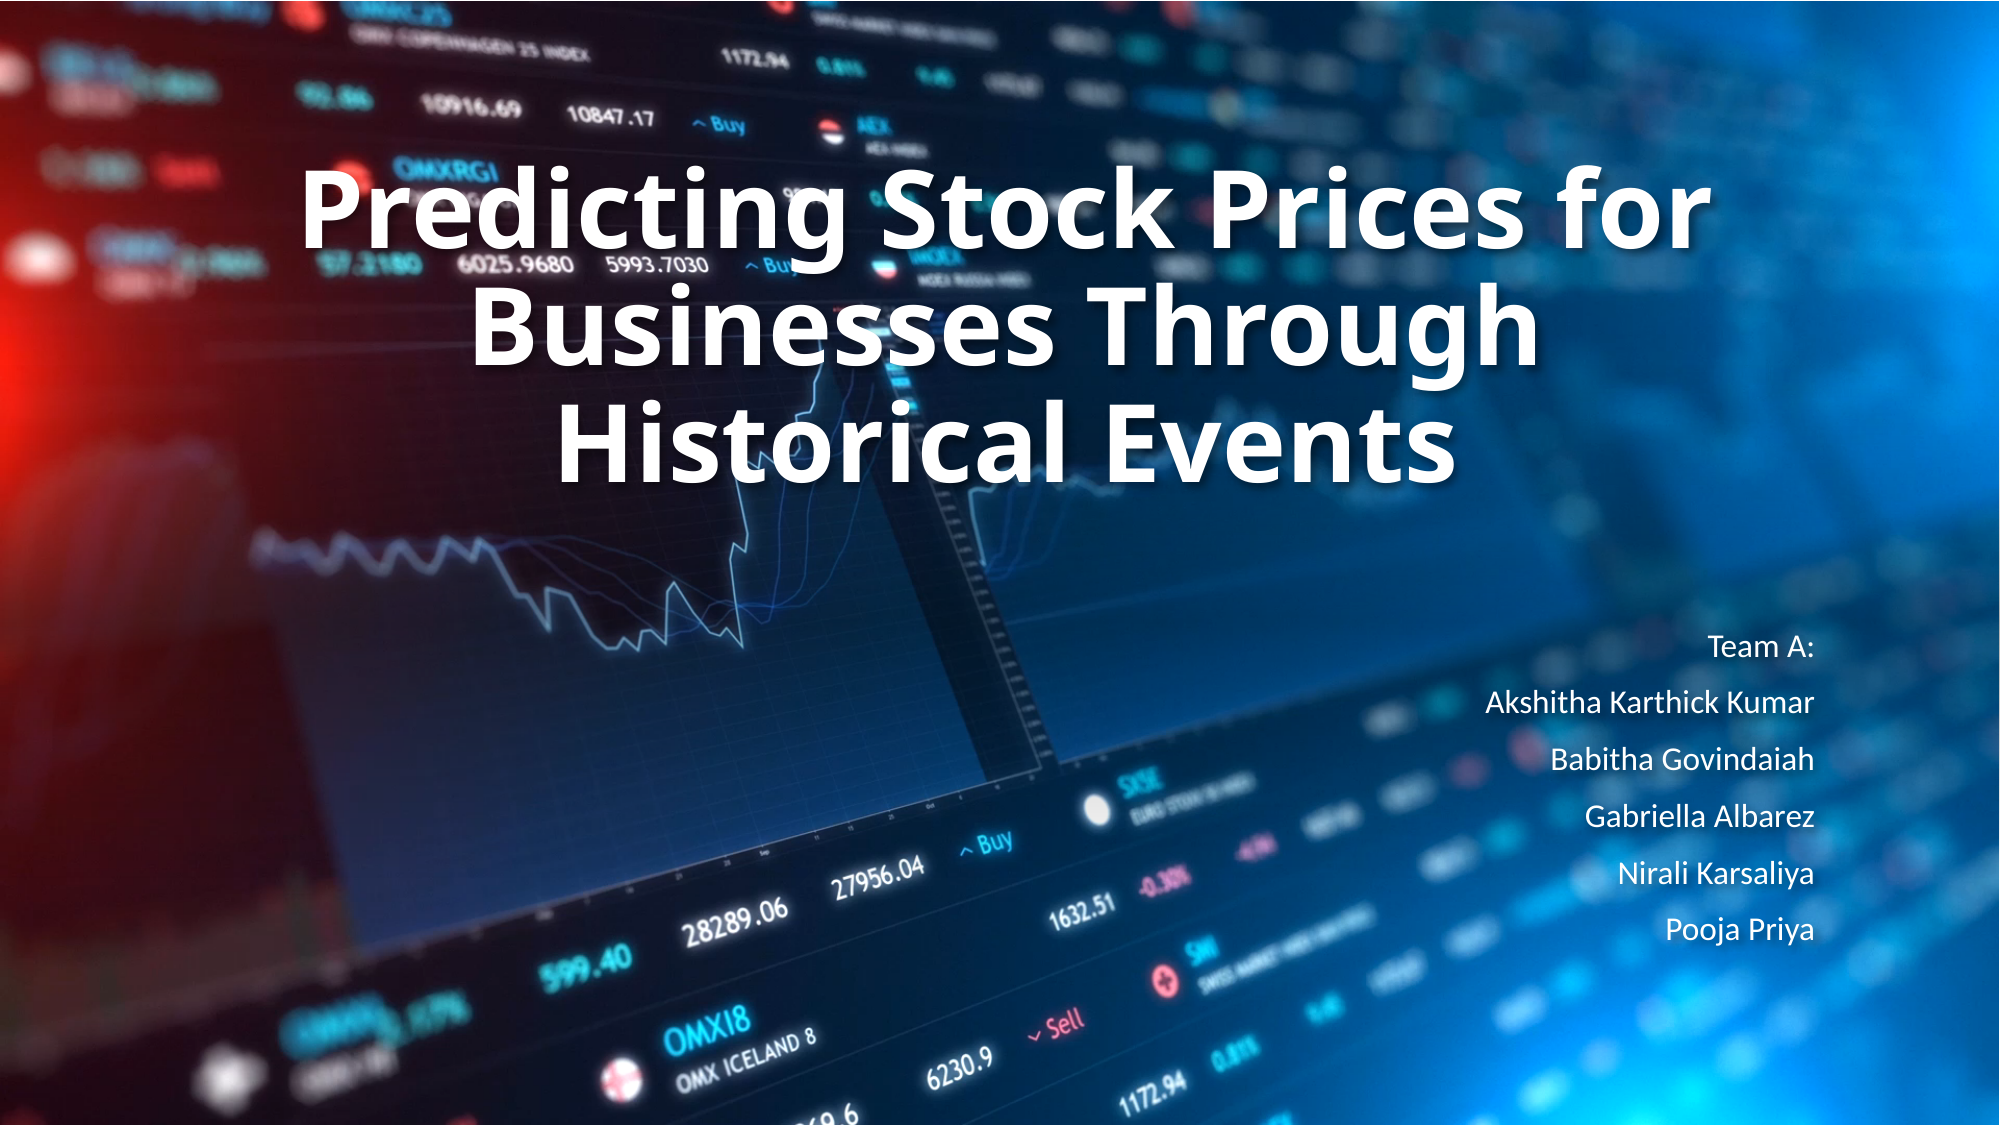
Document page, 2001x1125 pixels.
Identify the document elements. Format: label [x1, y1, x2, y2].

text_box [0, 0, 2000, 1125]
